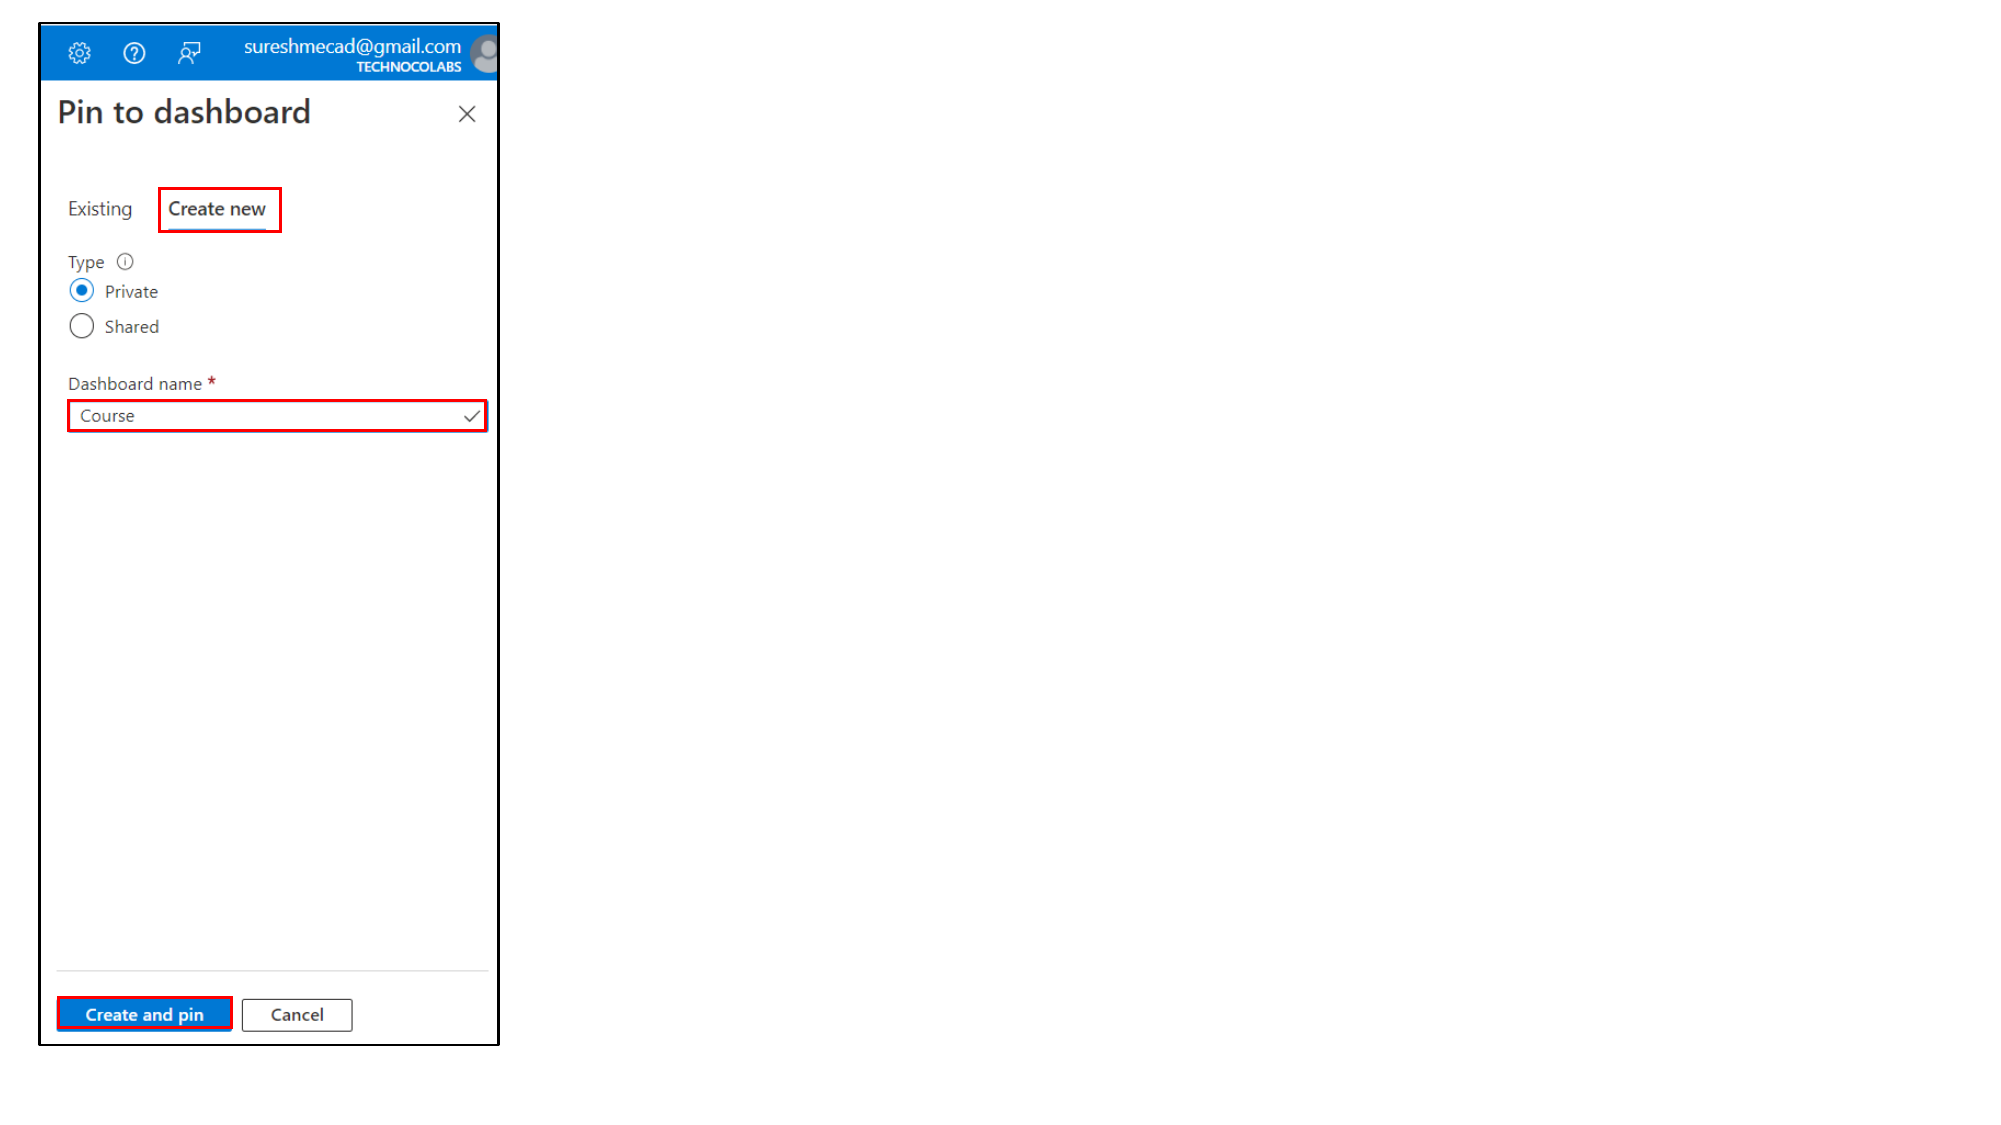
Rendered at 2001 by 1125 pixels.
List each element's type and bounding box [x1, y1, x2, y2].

picture [40, 24, 498, 1044]
